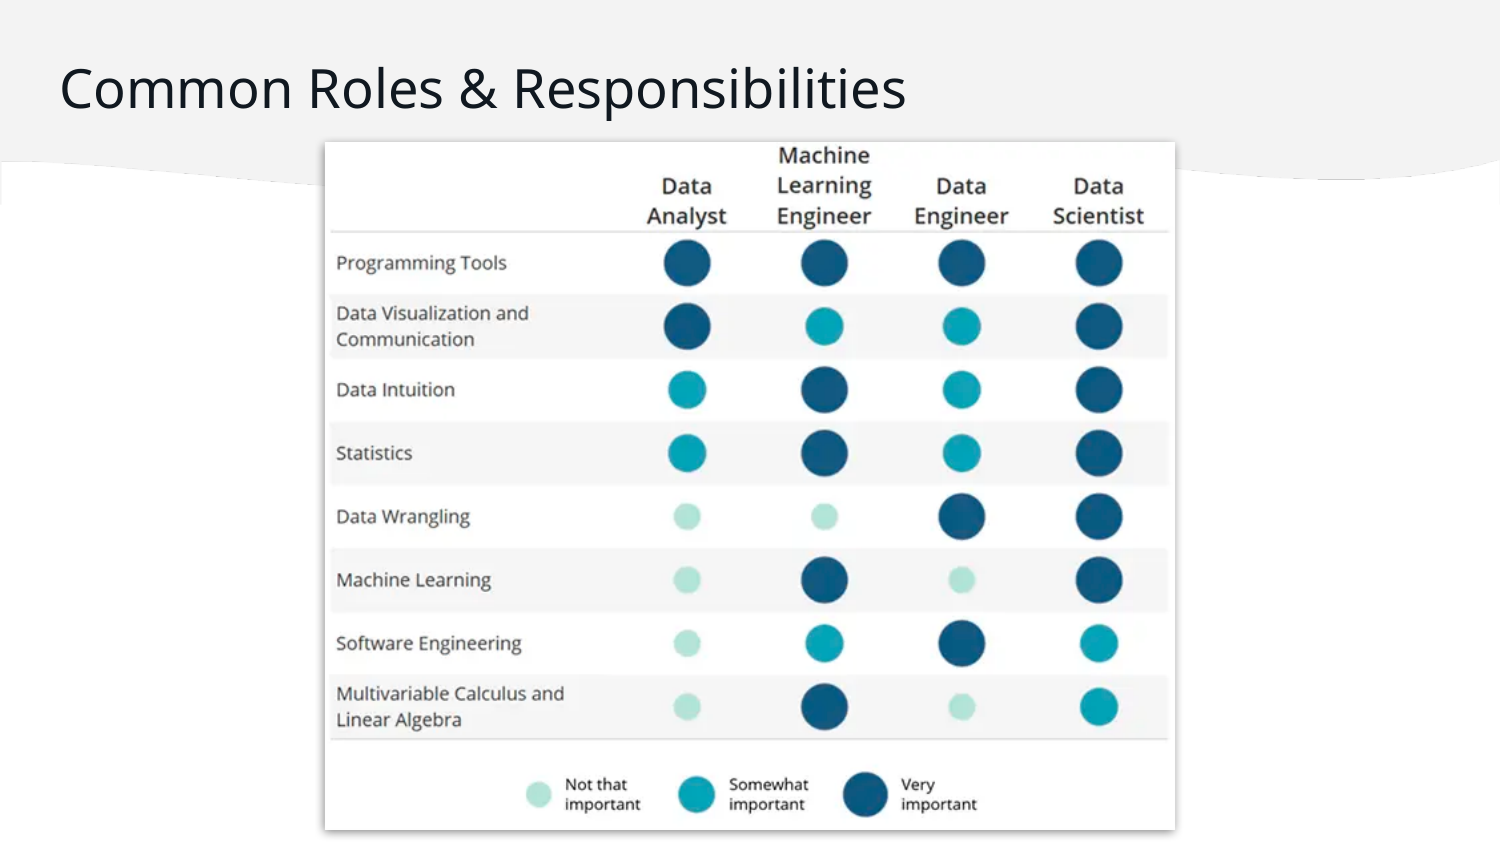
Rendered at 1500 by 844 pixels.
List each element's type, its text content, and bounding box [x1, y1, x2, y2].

text_box Common Roles & Responsibilities [791, 39, 1282, 143]
picture [2, 0, 1499, 844]
text_box [0, 0, 708, 143]
text_box [791, 0, 1500, 143]
text_box Common Roles & Responsibilities [44, 39, 708, 143]
